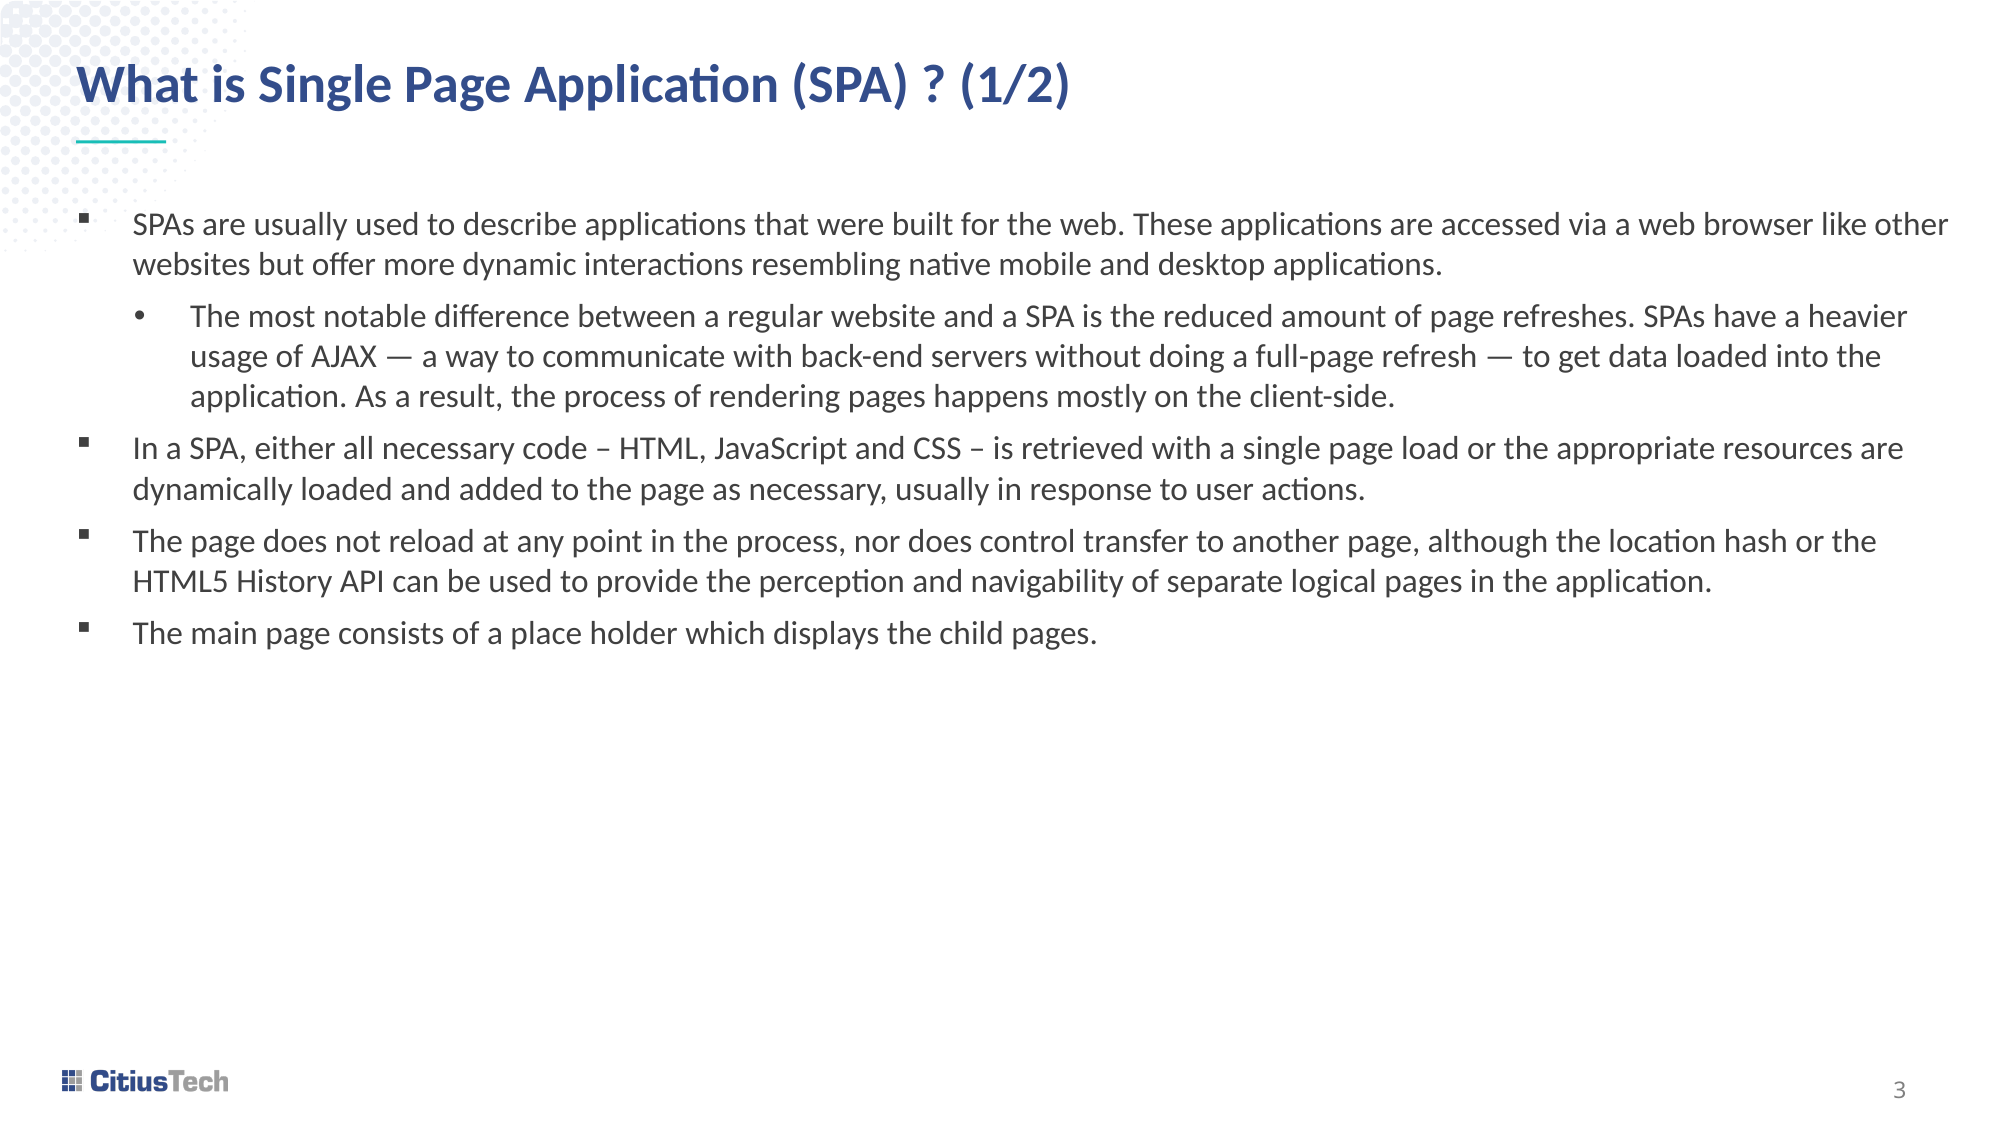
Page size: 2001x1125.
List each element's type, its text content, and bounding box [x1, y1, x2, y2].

text_box SPAs are usually used to describe applications that were built for the web. These applications are accessed via a web browser like other websites but offer more dynamic interactions resembling native mobile and desktop applications. The most notable difference between a regular website and a SPA is the reduced amount of page refreshes. SPAs have a heavier usage of AJAX — a way to communicate with back-end servers without doing a full-page refresh — to get data loaded into the application. As a result, the process of rendering pages happens mostly on the client-side. In a SPA, either all necessary code – HTML, JavaScript and CSS – is retrieved with a single page load or the appropriate resources are dynamically loaded and added to the page as necessary, usually in response to user actions. The page does not reload at any point in the process, nor does control transfer to another page, although the location hash or the HTML5 History API can be used to provide the perception and navigability of separate logical pages in the application. The main page consists of a place holder which displays the child pages. [76, 202, 1953, 1026]
picture [61, 1069, 228, 1092]
title What is Single Page Application (SPA) ? (1/2) [76, 30, 1802, 131]
